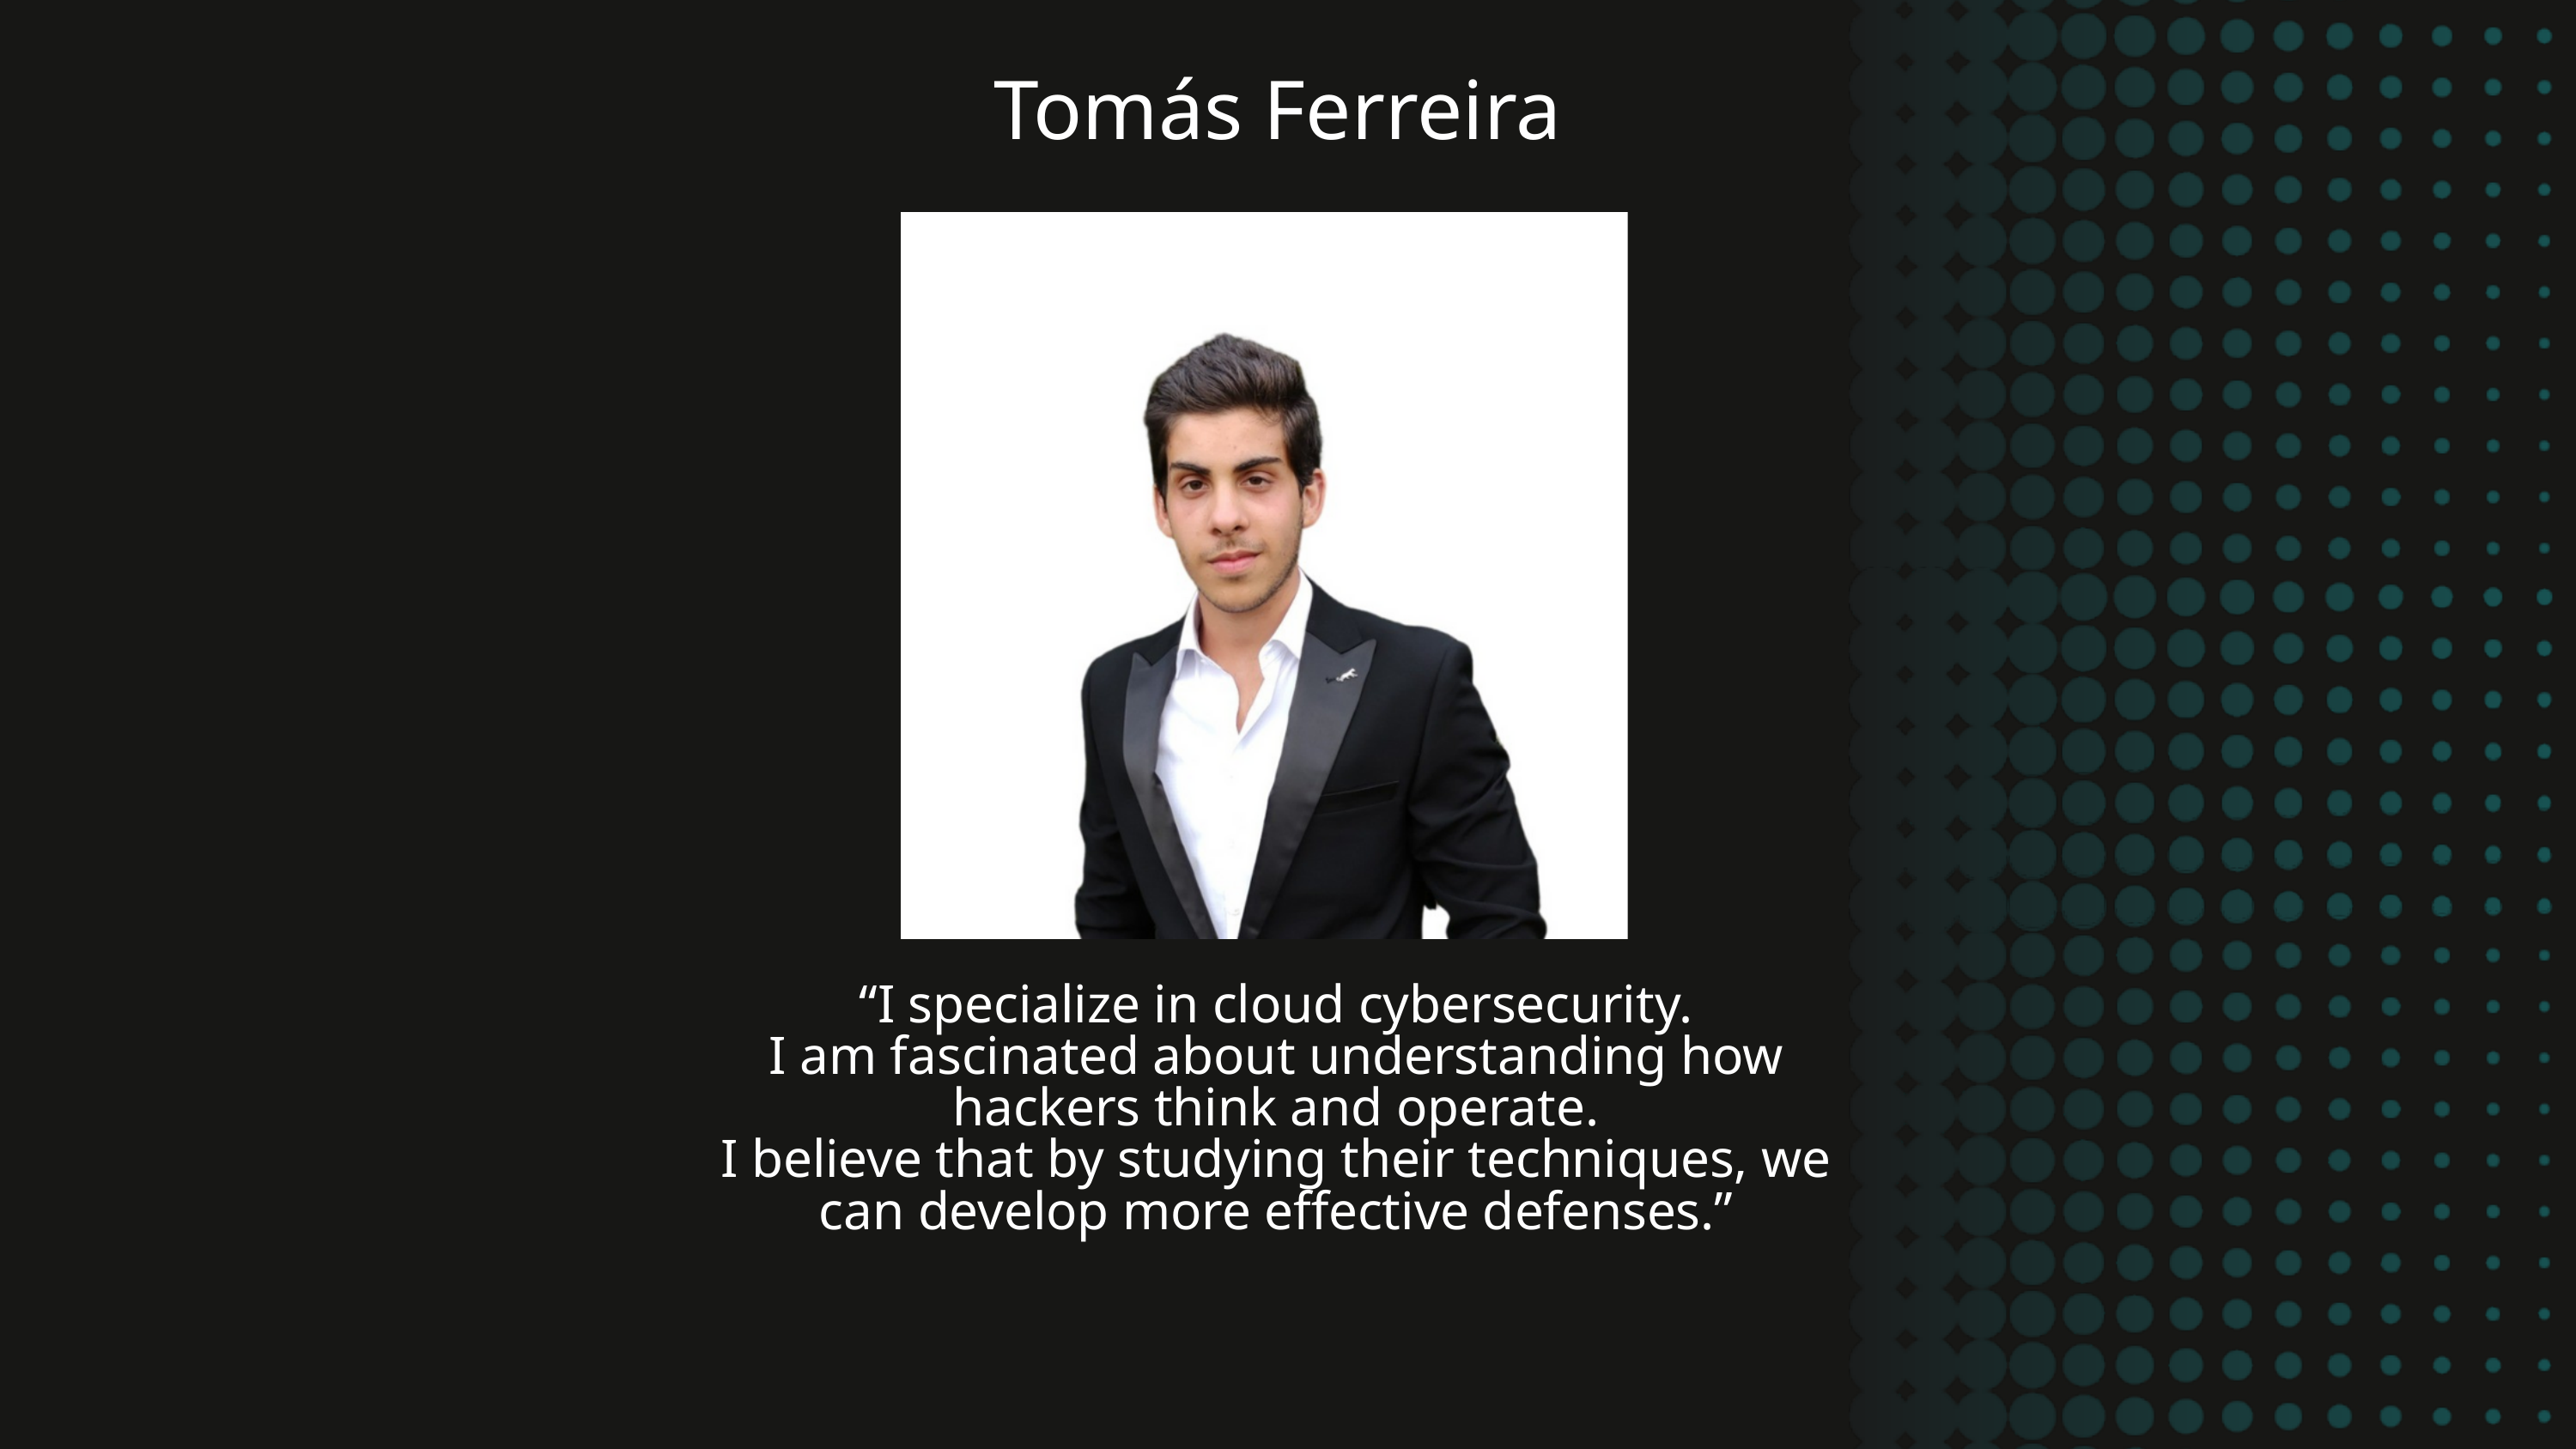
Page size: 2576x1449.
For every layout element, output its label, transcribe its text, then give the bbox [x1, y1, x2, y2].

text_box [1848, 0, 2576, 566]
text_box Tomás Ferreira [847, 74, 1709, 237]
text_box [1848, 566, 2576, 1449]
text_box “I specialize in cloud cybersecurity. I am fascinated about understanding how hackers think and operate. I believe that by studying their techniques, we can develop more effective defenses.” [685, 981, 1848, 1240]
text_box [901, 237, 1628, 939]
